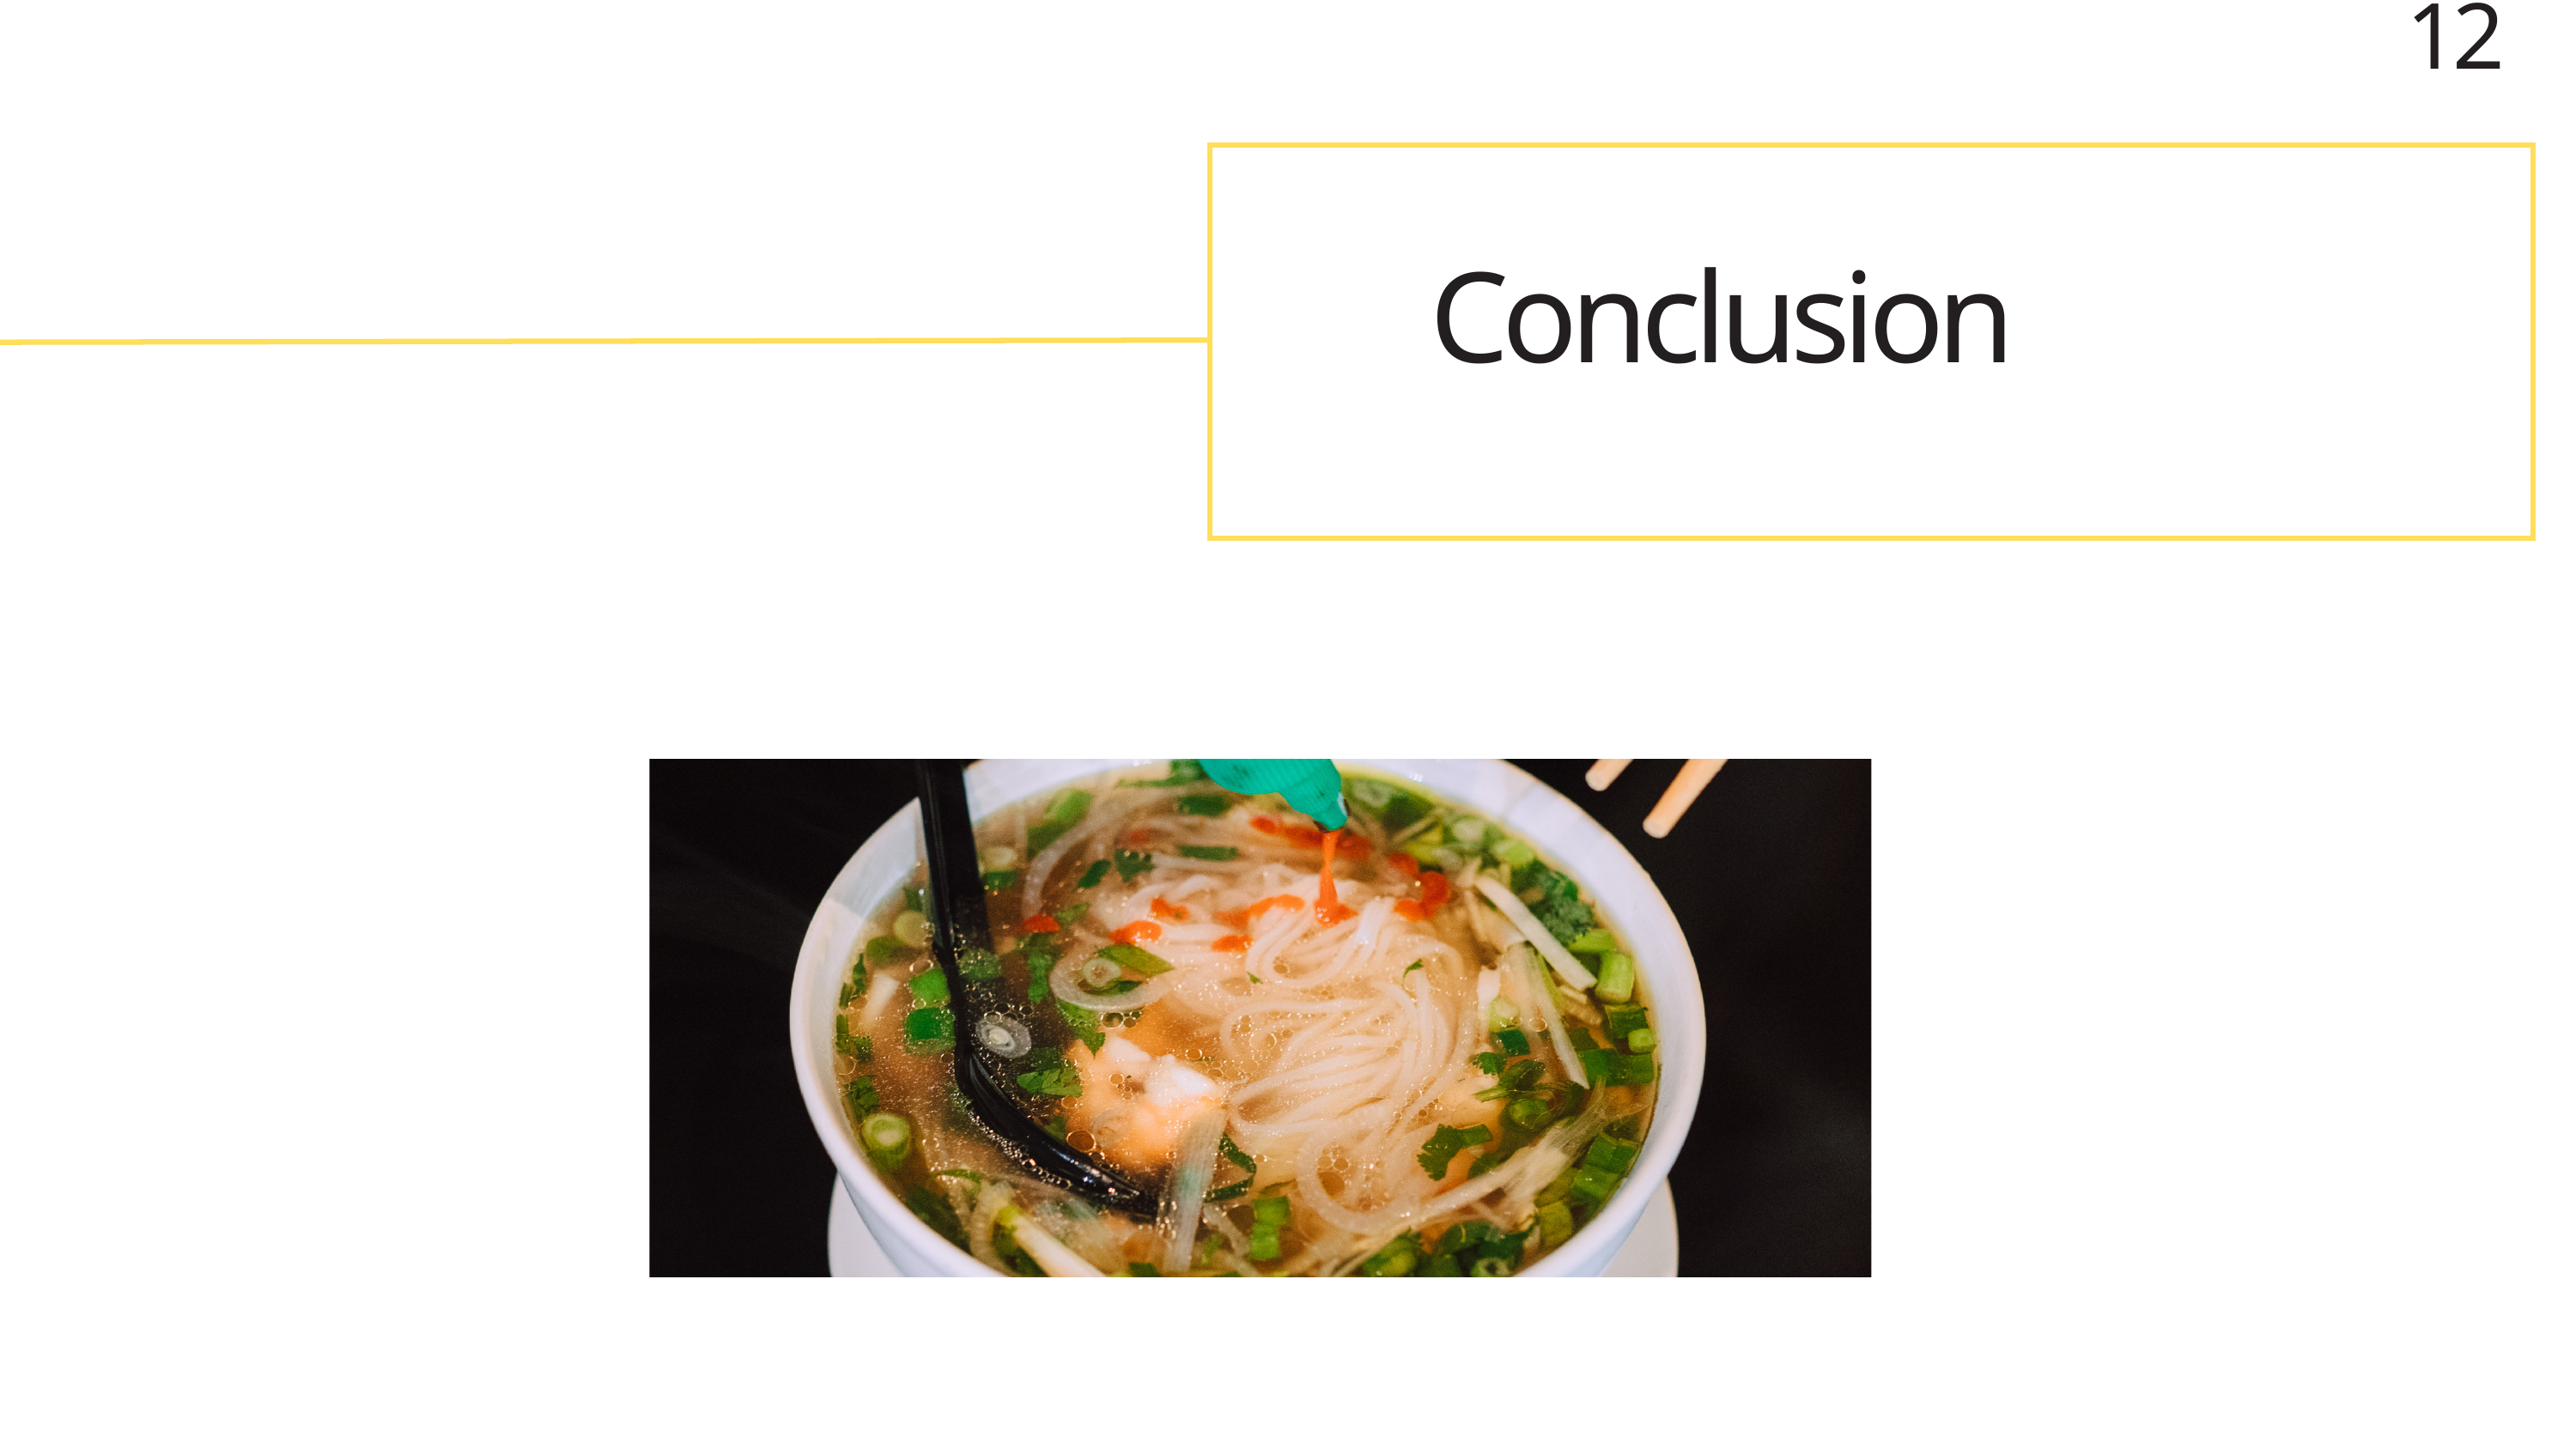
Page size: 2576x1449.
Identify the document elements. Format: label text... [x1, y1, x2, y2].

text_box 12 [2406, 0, 2576, 88]
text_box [1209, 144, 2534, 539]
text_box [649, 759, 1872, 1277]
